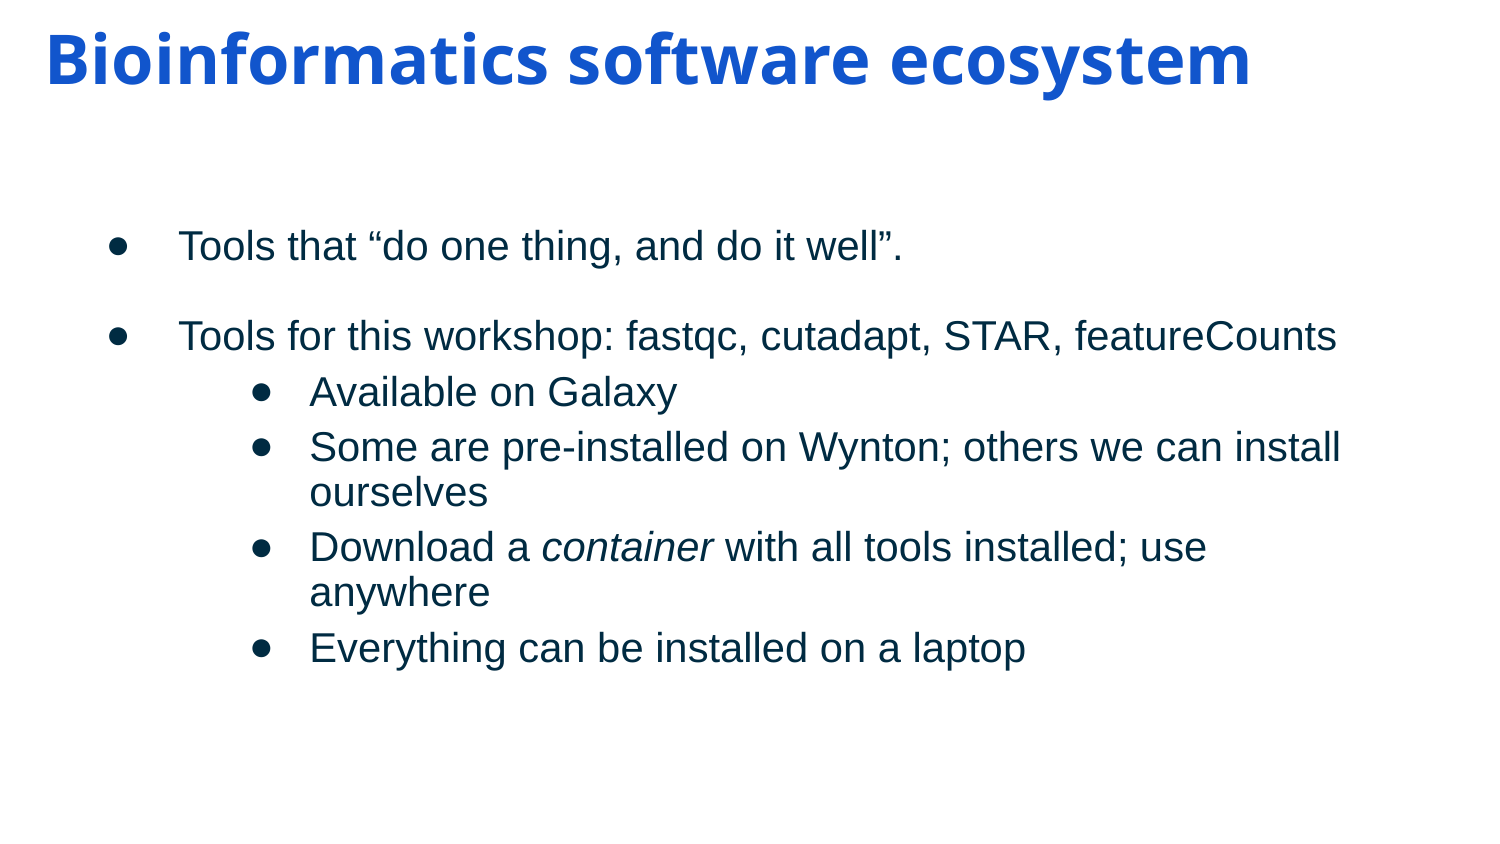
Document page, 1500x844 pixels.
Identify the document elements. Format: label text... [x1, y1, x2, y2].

title Bioinformatics software ecosystem [44, 24, 1339, 146]
list Tools that “do one thing, and do it well”. Tools for this workshop: fastqc, cutadapt, STAR, featureCounts Available on Galaxy Some are pre-installed on Wynton; others we can install ourselves Download a container with all tools installed; use anywhere Everything can be installed on a laptop [103, 224, 1397, 760]
